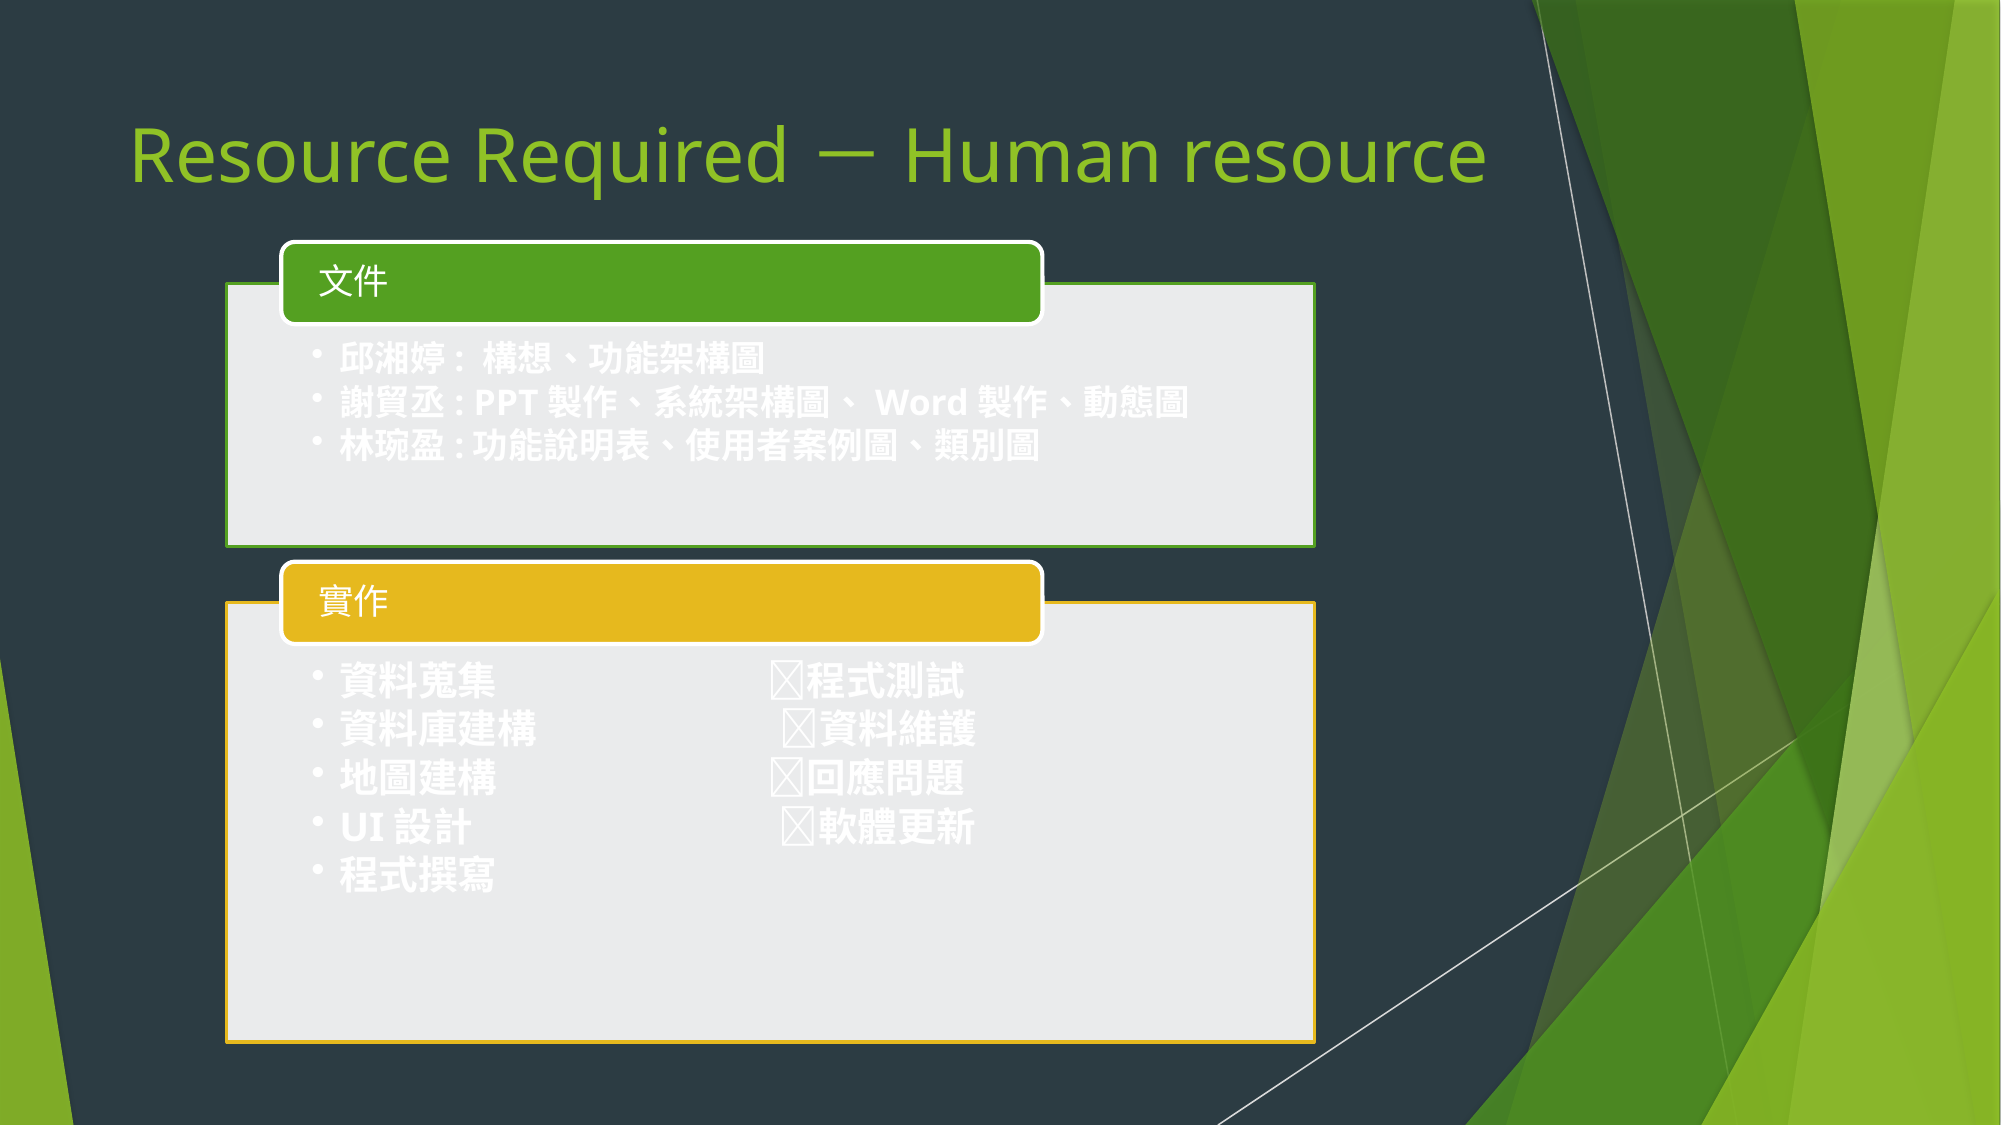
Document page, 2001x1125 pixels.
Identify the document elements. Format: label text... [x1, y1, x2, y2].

title Resource Required－Human resource [113, 99, 1522, 317]
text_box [226, 232, 1315, 1051]
